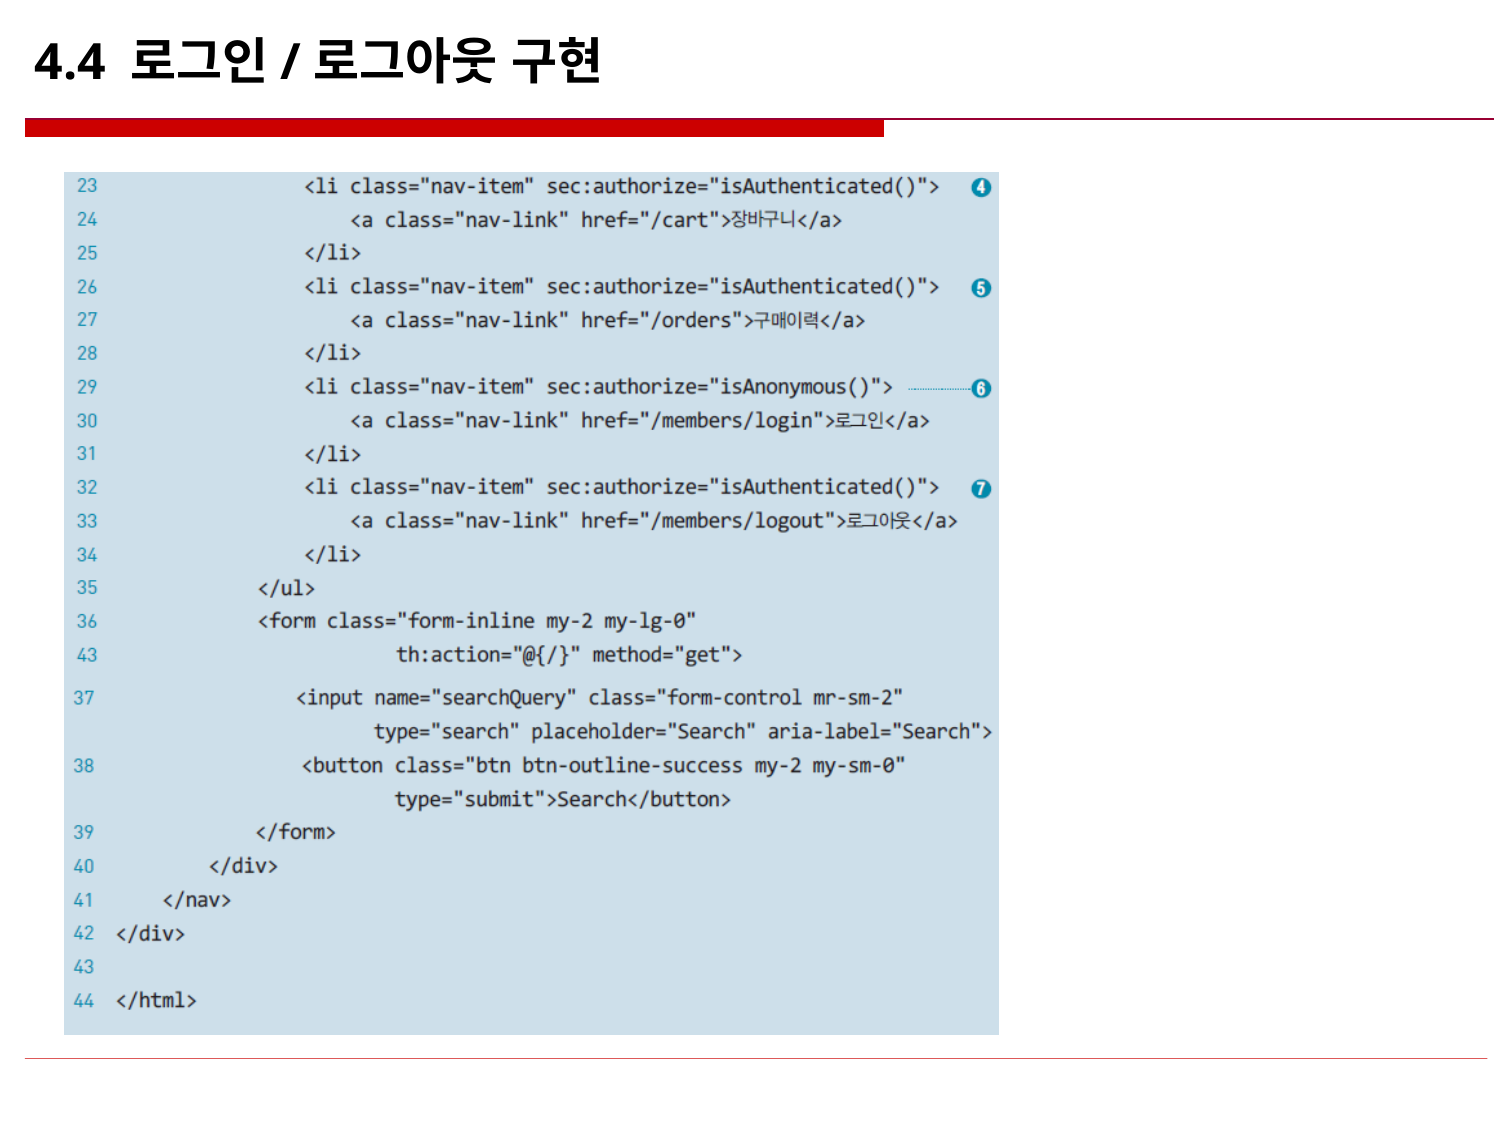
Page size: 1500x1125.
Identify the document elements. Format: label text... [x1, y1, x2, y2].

title 4.4 로그인/로그아웃 구현 [19, 23, 1370, 96]
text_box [64, 172, 999, 1036]
